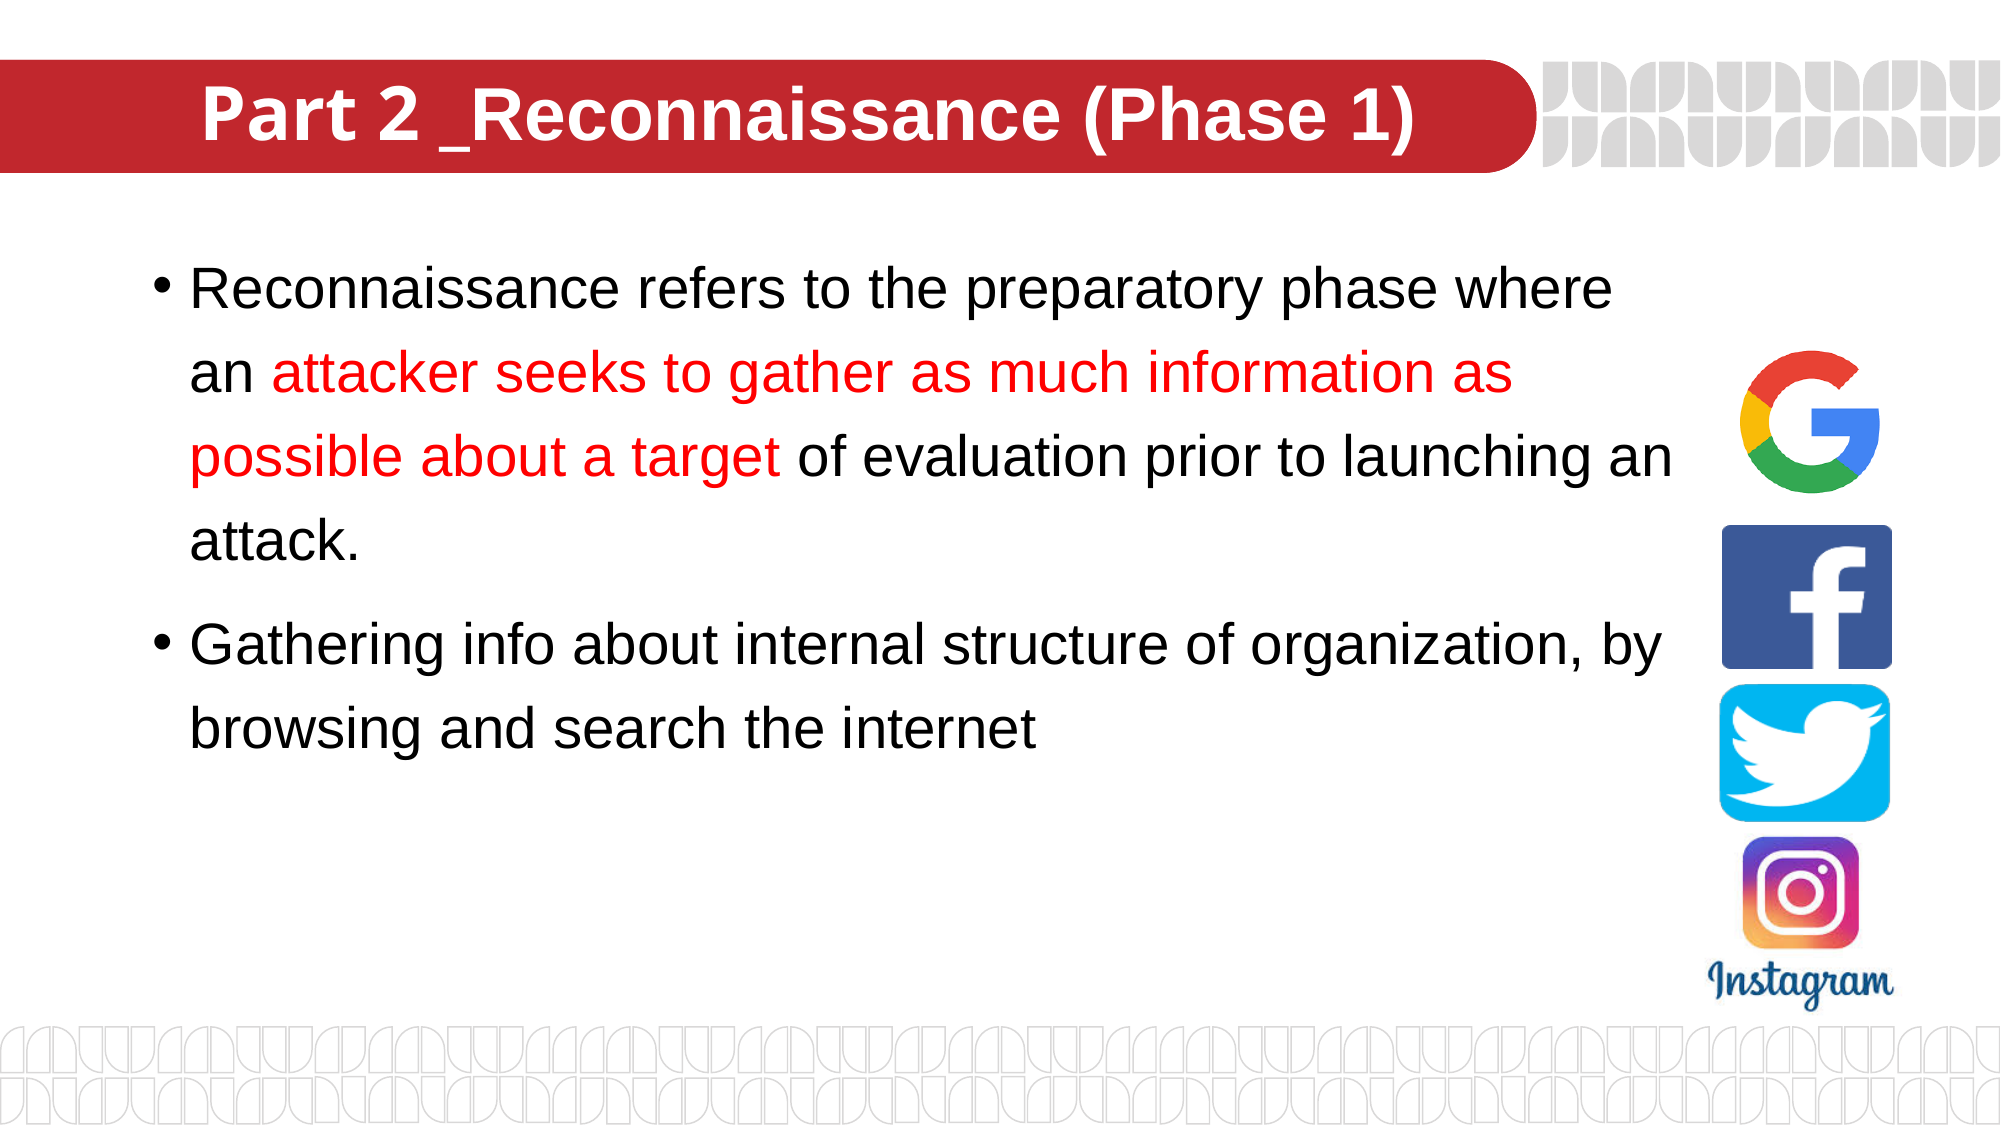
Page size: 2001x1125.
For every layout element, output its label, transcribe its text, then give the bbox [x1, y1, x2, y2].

picture [1722, 525, 1892, 669]
title Part 2 _Reconnaissance (Phase 1) [130, 59, 1507, 173]
picture [1687, 681, 1916, 1025]
list Reconnaissance refers to the preparatory phase where an attacker seeks to gather as much information as possible about a target of evaluation prior to launching an attack. Gathering info about internal structure of organization, by browsing and search the internet [137, 228, 1696, 1014]
picture [1718, 331, 1900, 513]
